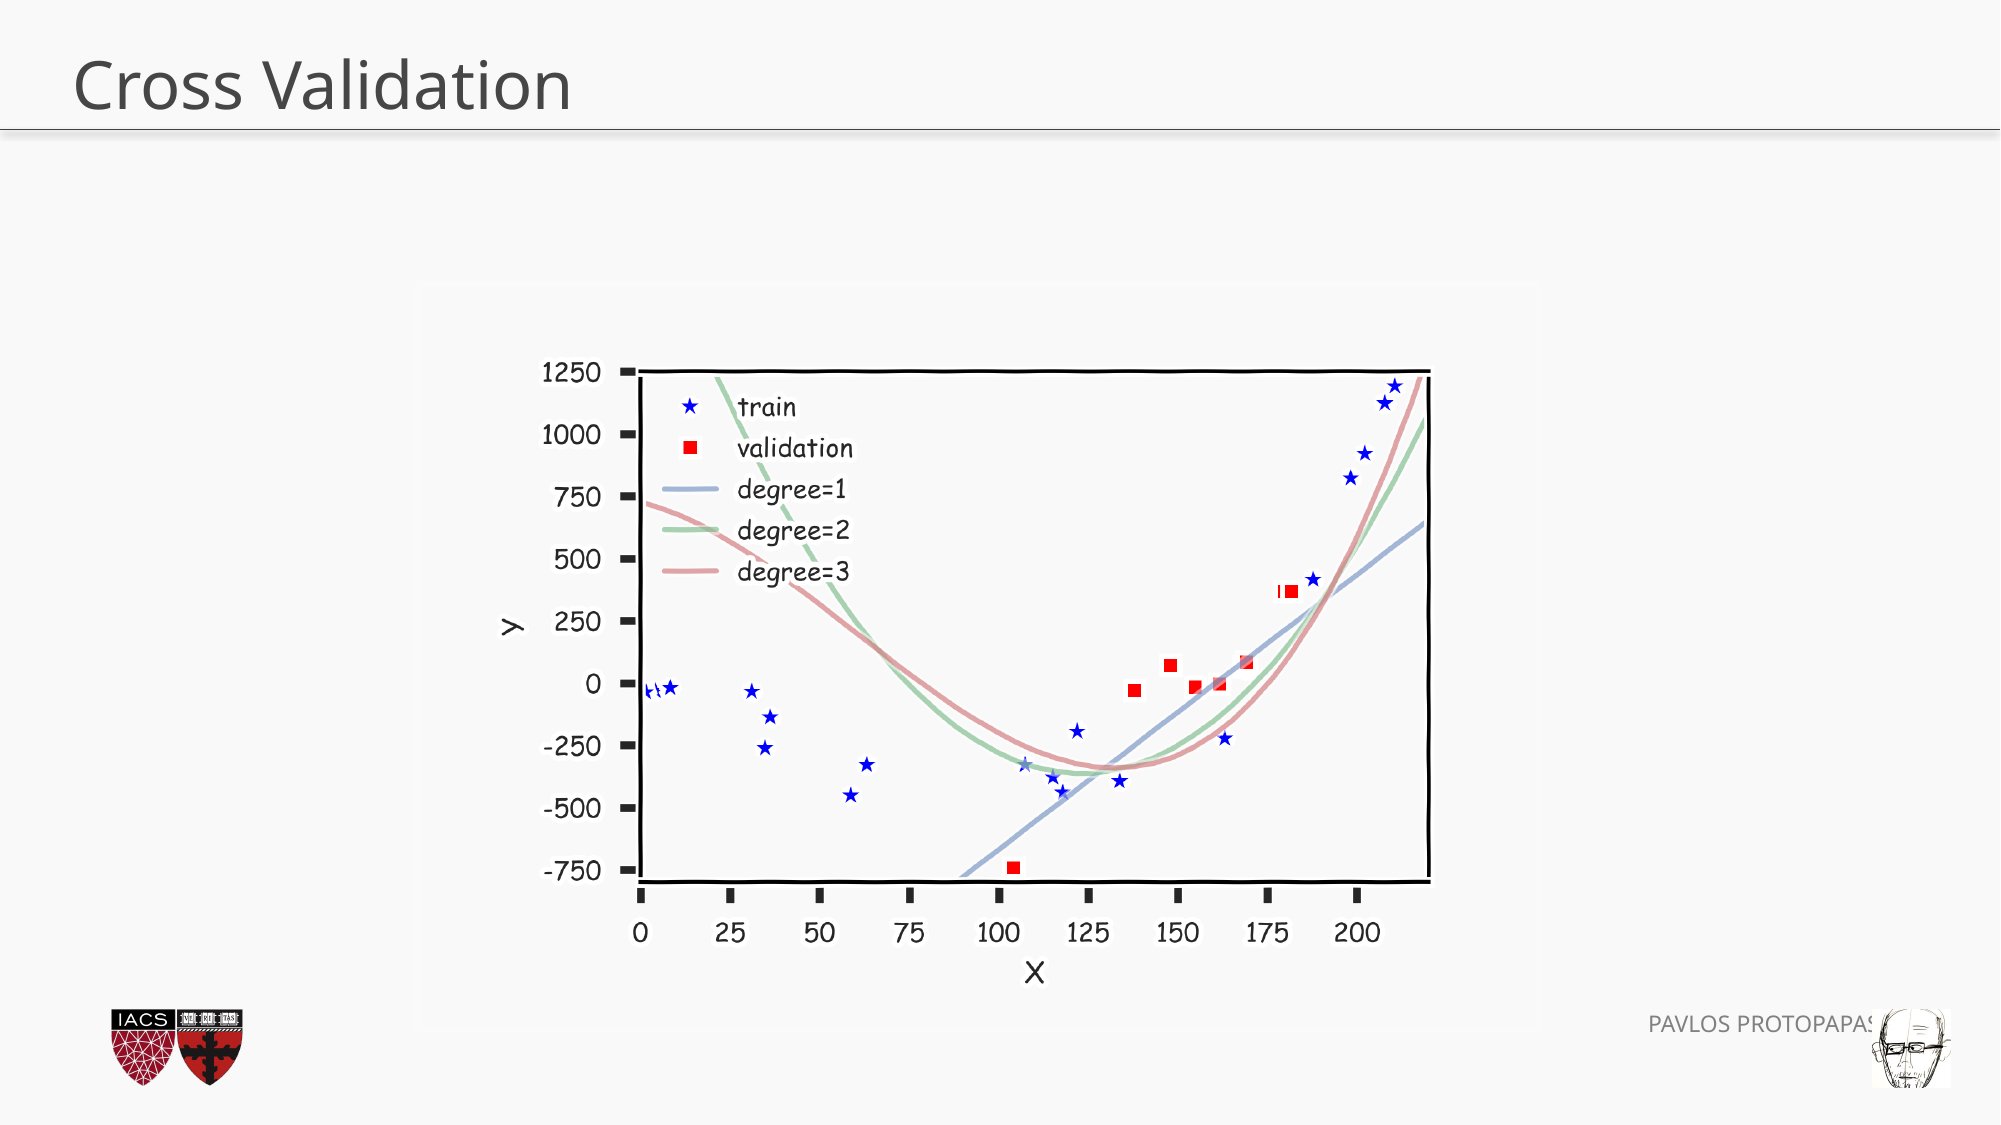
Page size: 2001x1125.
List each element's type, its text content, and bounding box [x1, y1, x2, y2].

title Cross Validation [57, 35, 1943, 162]
picture [1872, 1009, 1951, 1088]
picture [415, 281, 1541, 1033]
picture [109, 1009, 243, 1086]
